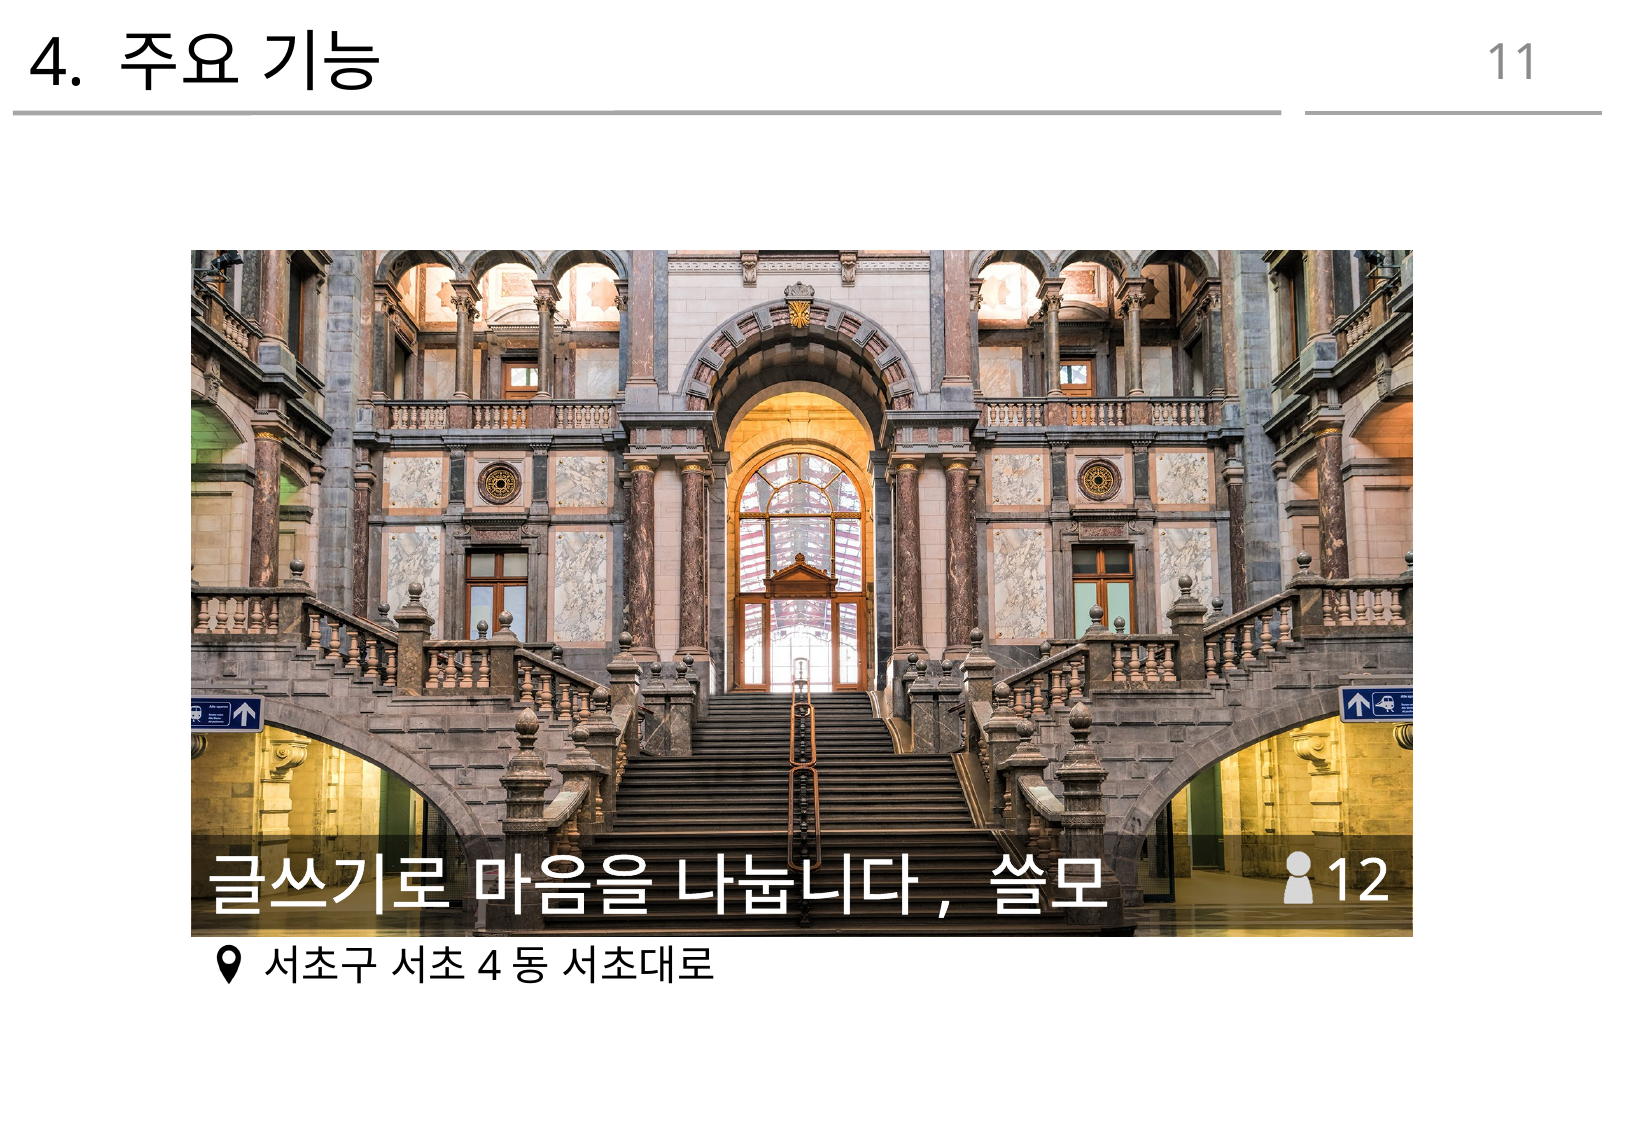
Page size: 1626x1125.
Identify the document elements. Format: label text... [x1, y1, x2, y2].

picture [213, 942, 244, 986]
text_box 4. 주요 기능 [14, 13, 1396, 115]
picture [191, 250, 1413, 937]
slide_number 11 [1202, 33, 1557, 94]
text_box 서초구 서초4동 서초대로 [191, 937, 750, 997]
